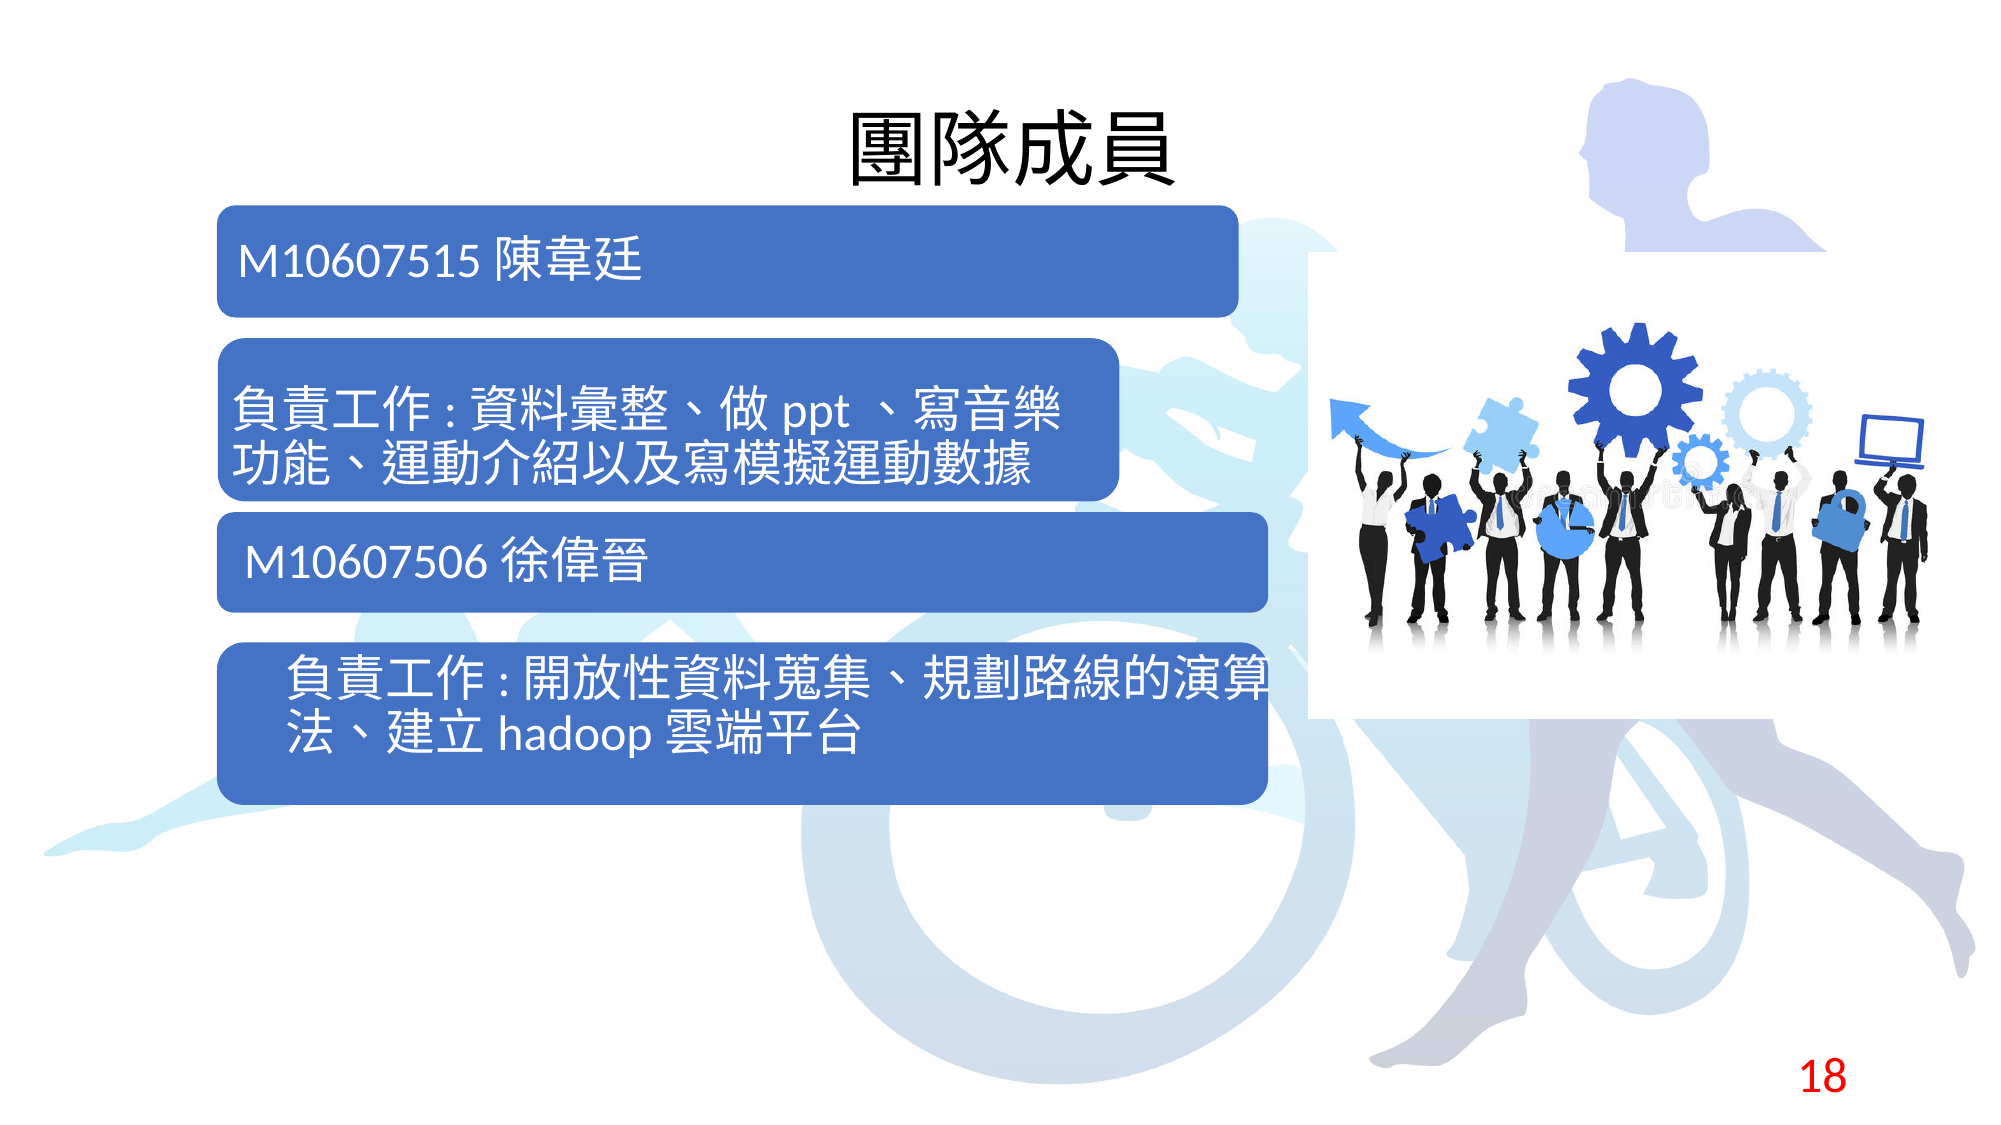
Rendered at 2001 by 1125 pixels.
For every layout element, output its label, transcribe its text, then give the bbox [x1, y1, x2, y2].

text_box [216, 512, 1269, 613]
slide_number 18 [1412, 1042, 1863, 1103]
picture [1308, 252, 1967, 719]
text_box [216, 632, 1296, 806]
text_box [216, 205, 1239, 318]
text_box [216, 338, 1120, 512]
title 團隊成員 [262, 42, 1763, 206]
